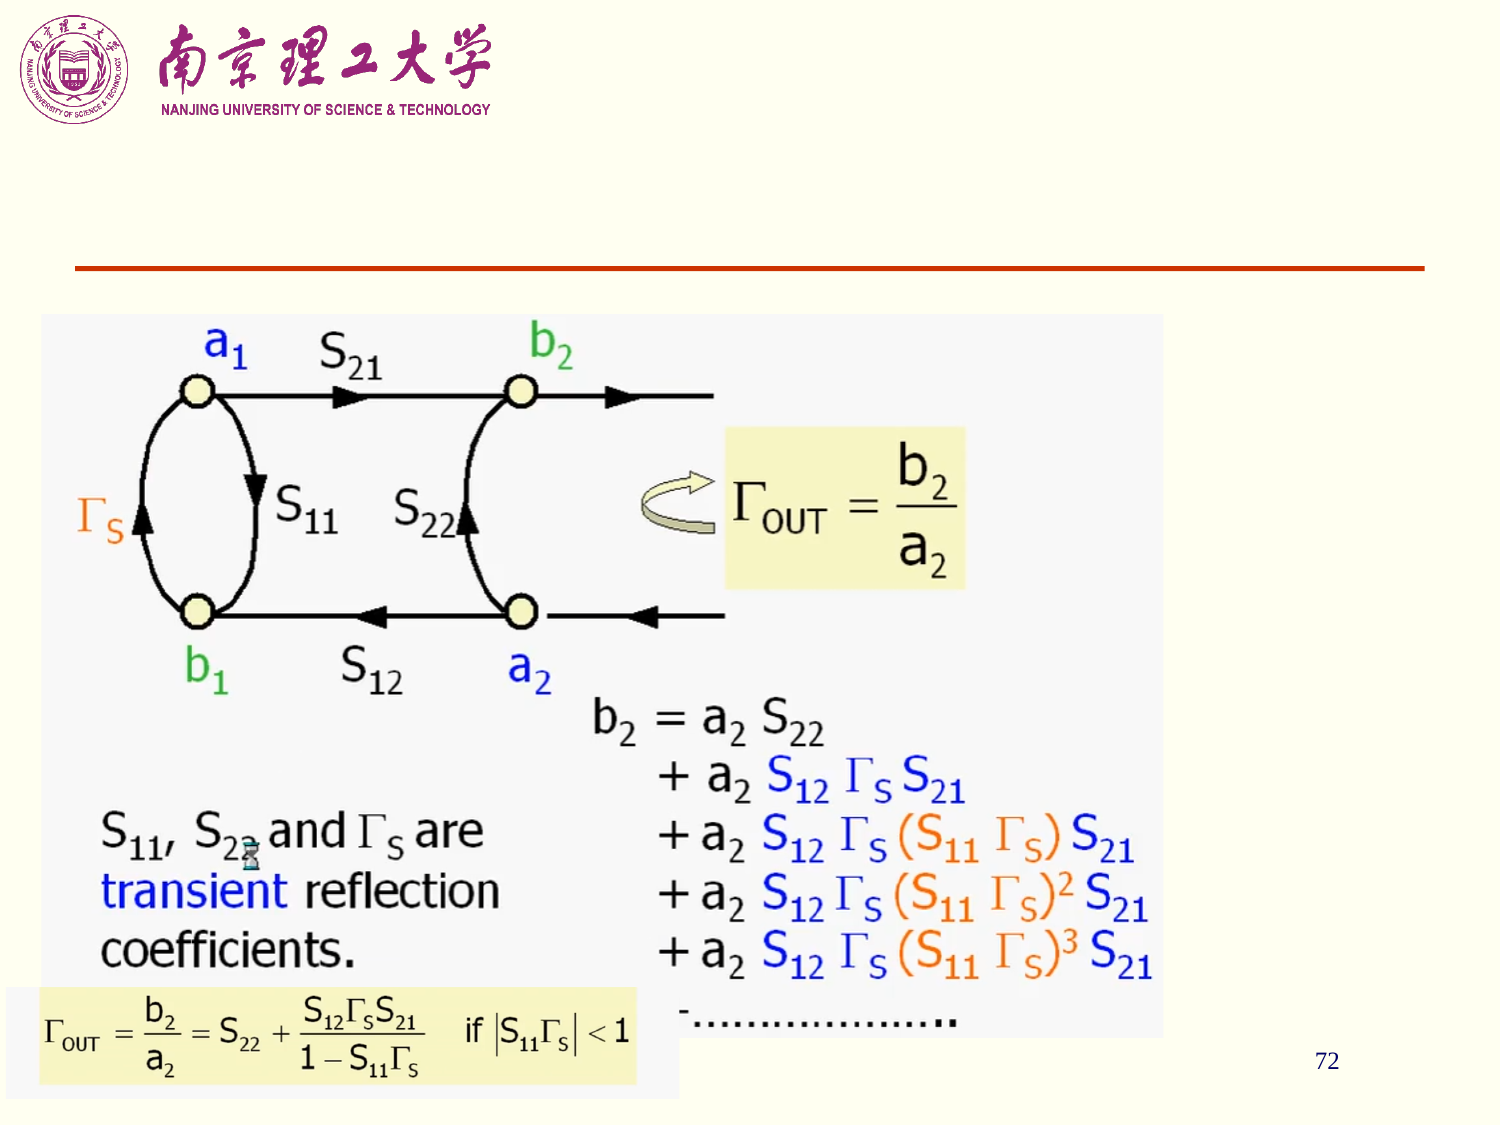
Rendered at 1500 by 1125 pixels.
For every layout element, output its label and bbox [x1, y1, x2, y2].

picture [17, 15, 491, 126]
picture [5, 314, 1164, 1099]
